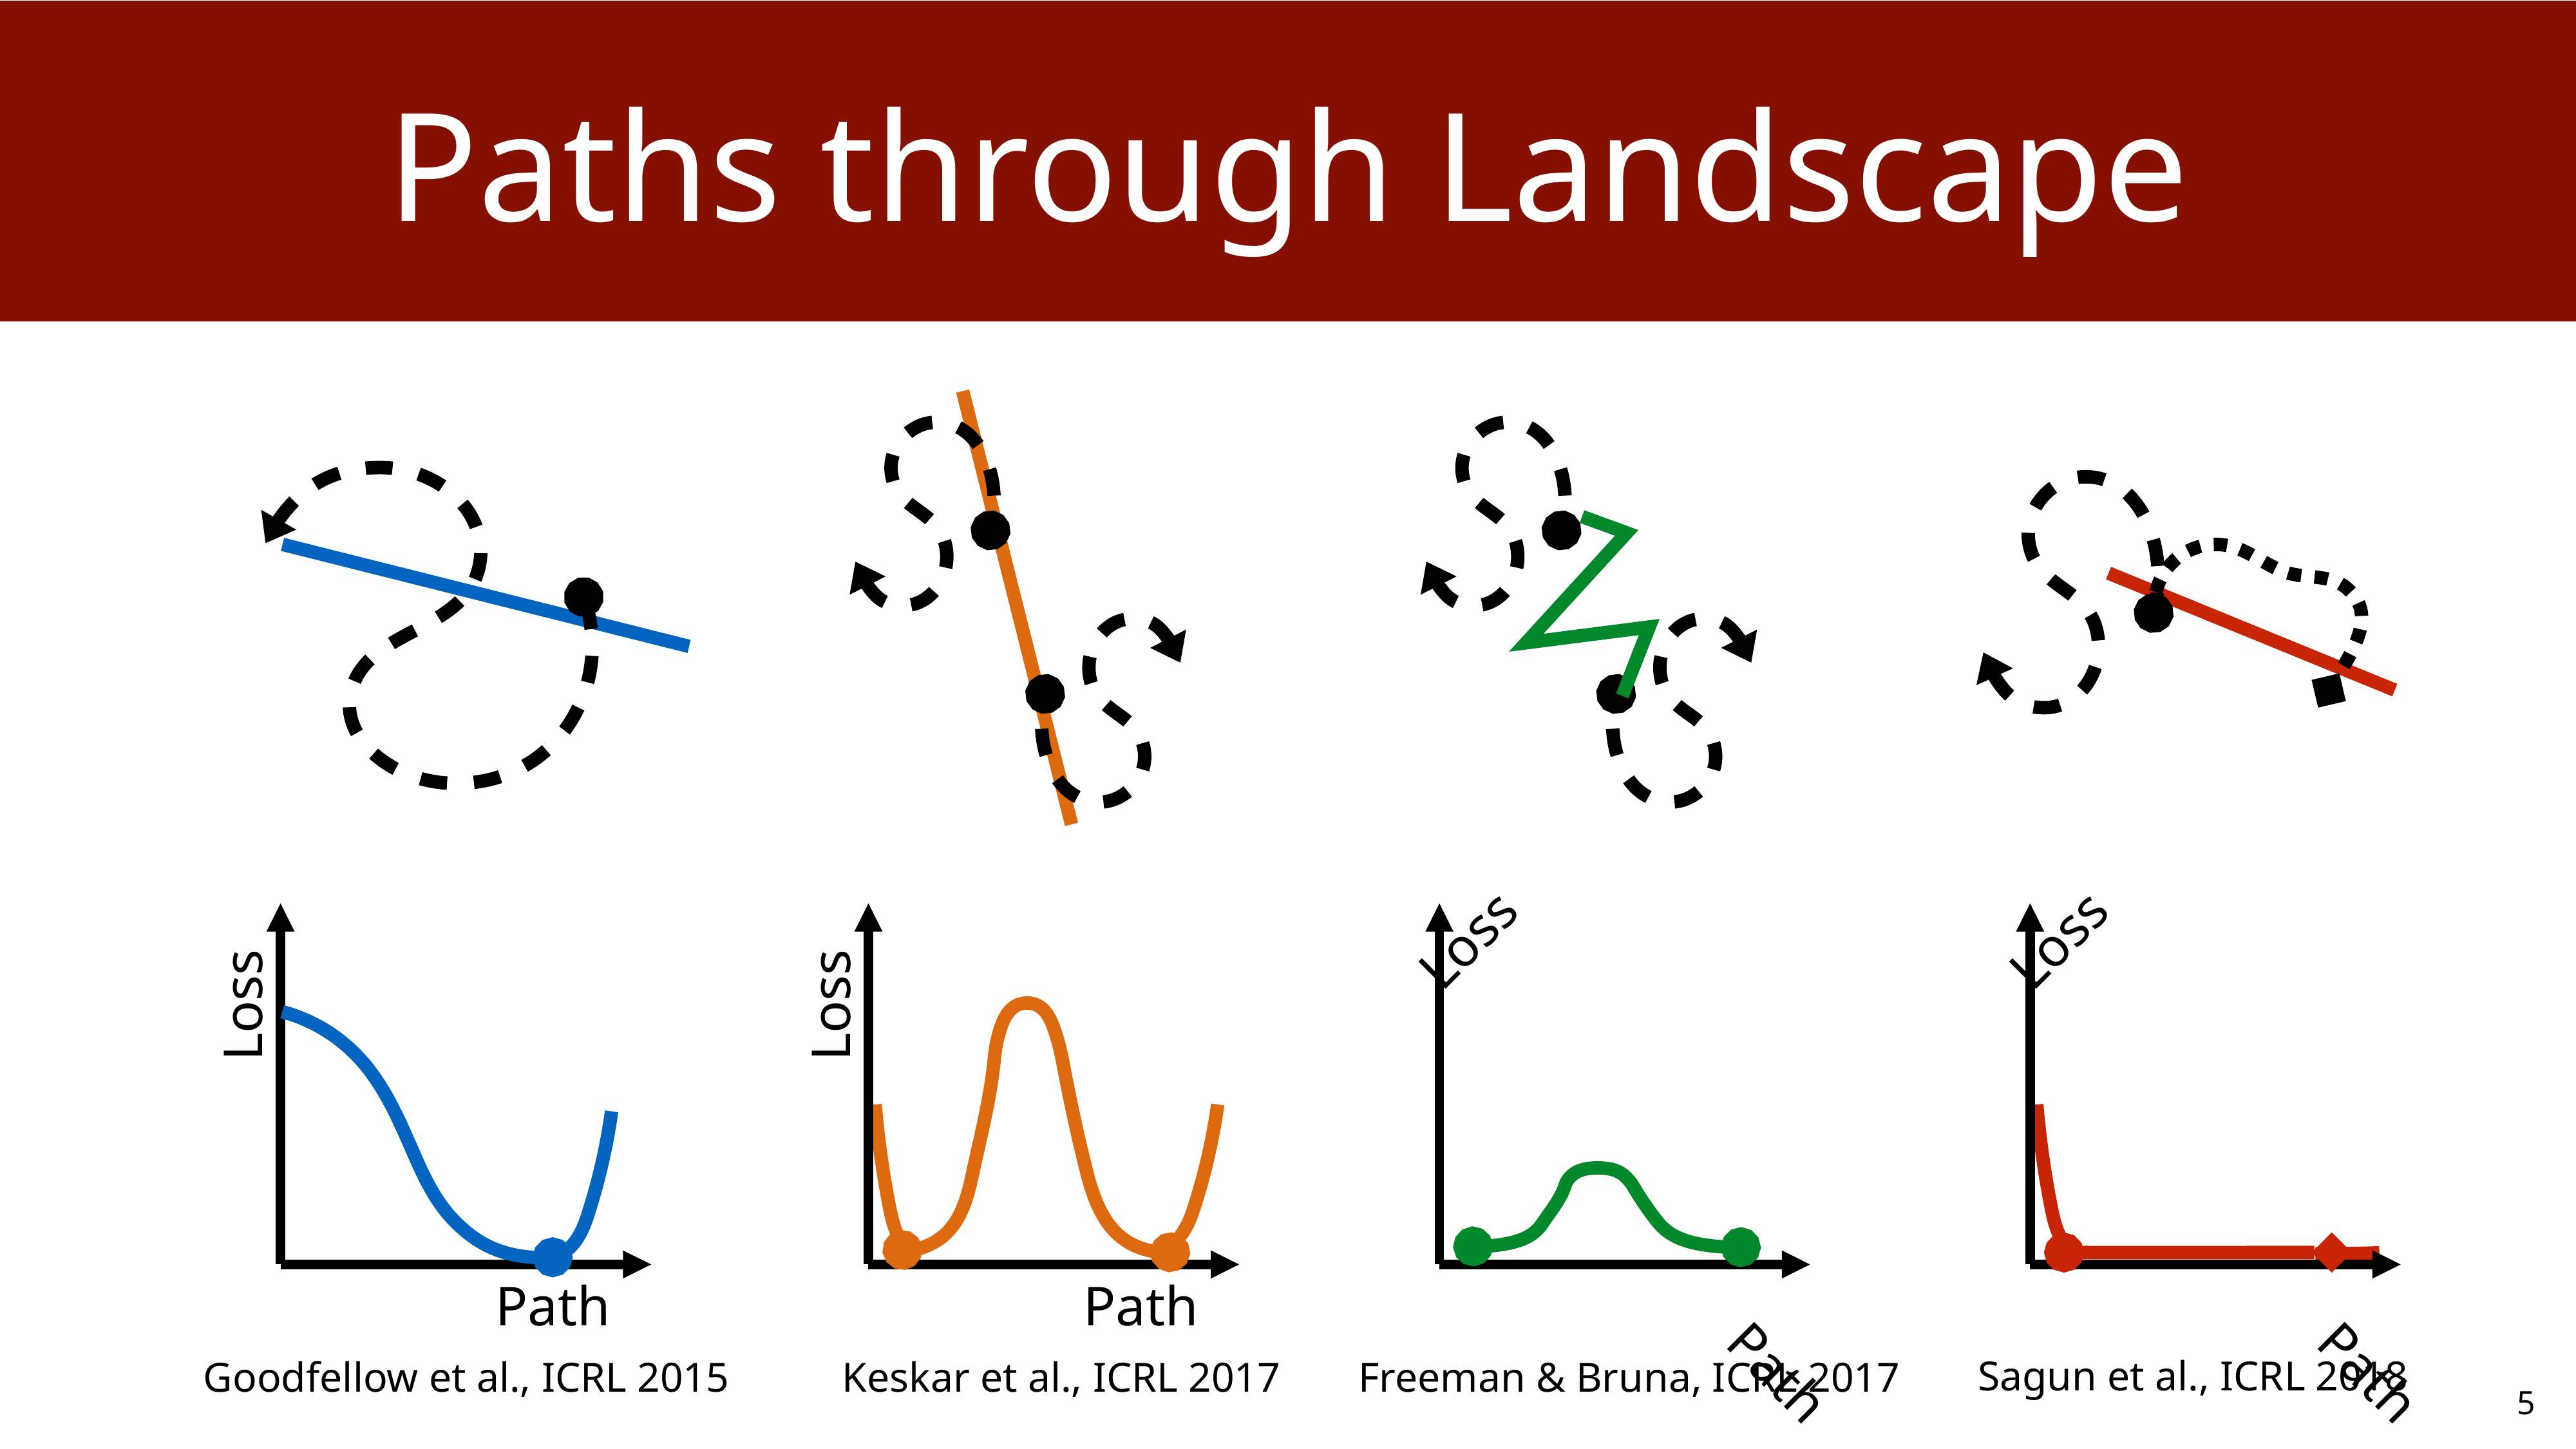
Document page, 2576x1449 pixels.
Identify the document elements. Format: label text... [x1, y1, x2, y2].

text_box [1399, 422, 1847, 1439]
title Paths through Landscape [0, 0, 2576, 322]
text_box Keskar et al., ICRL 2017 [835, 1343, 1289, 1408]
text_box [200, 467, 690, 1345]
slide_number 5 [2508, 1374, 2544, 1429]
text_box Freeman & Bruna, ICRL 2017 [1350, 1343, 1396, 1408]
text_box Sagun et al., ICRL 2018 [1970, 1343, 1979, 1406]
text_box Freeman & Bruna, ICRL 2017 [1854, 1343, 1908, 1408]
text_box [1983, 477, 2438, 1439]
text_box Goodfellow et al., ICRL 2015 [196, 1343, 737, 1408]
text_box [788, 390, 1240, 1345]
